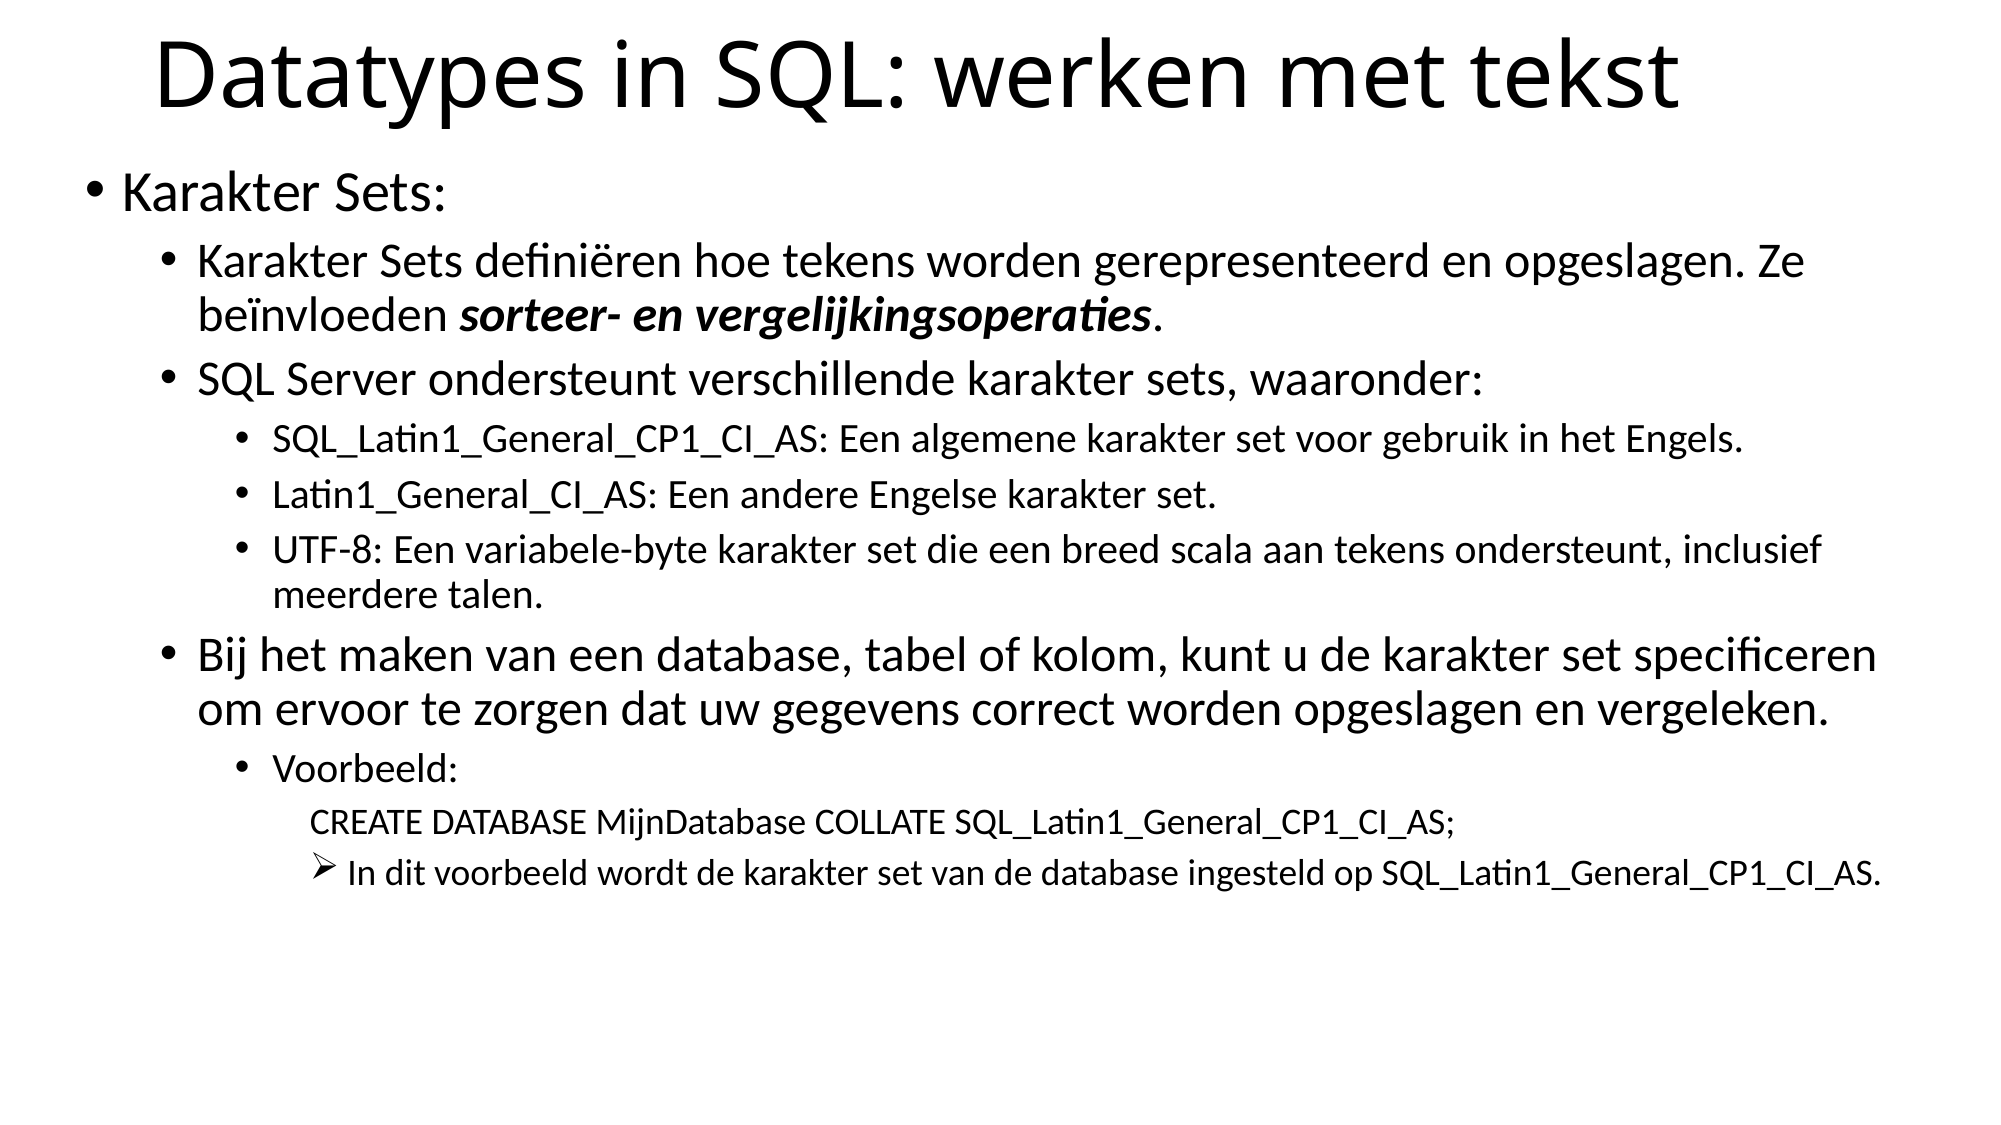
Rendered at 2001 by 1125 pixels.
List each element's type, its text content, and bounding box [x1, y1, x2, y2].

title Datatypes in SQL: werken met tekst [137, 12, 1863, 143]
list Karakter Sets: Karakter Sets definiëren hoe tekens worden gerepresenteerd en opgeslagen. Ze beïnvloeden sorteer- en vergelijkingsoperaties. SQL Server ondersteunt verschillende karakter sets, waaronder: SQL_Latin1_General_CP1_CI_AS: Een algemene karakter set voor gebruik in het Engels. Latin1_General_CI_AS: Een andere Engelse karakter set. UTF-8: Een variabele-byte karakter set die een breed scala aan tekens ondersteunt, inclusief meerdere talen. Bij het maken van een database, tabel of kolom, kunt u de karakter set specificeren om ervoor te zorgen dat uw gegevens correct worden opgeslagen en vergeleken. Voorbeeld: CREATE DATABASE MijnDatabase COLLATE SQL_Latin1_General_CP1_CI_AS; In dit voorbeeld wordt de karakter set van de database ingesteld op SQL_Latin1_General_CP1_CI_AS. [69, 153, 1934, 1125]
